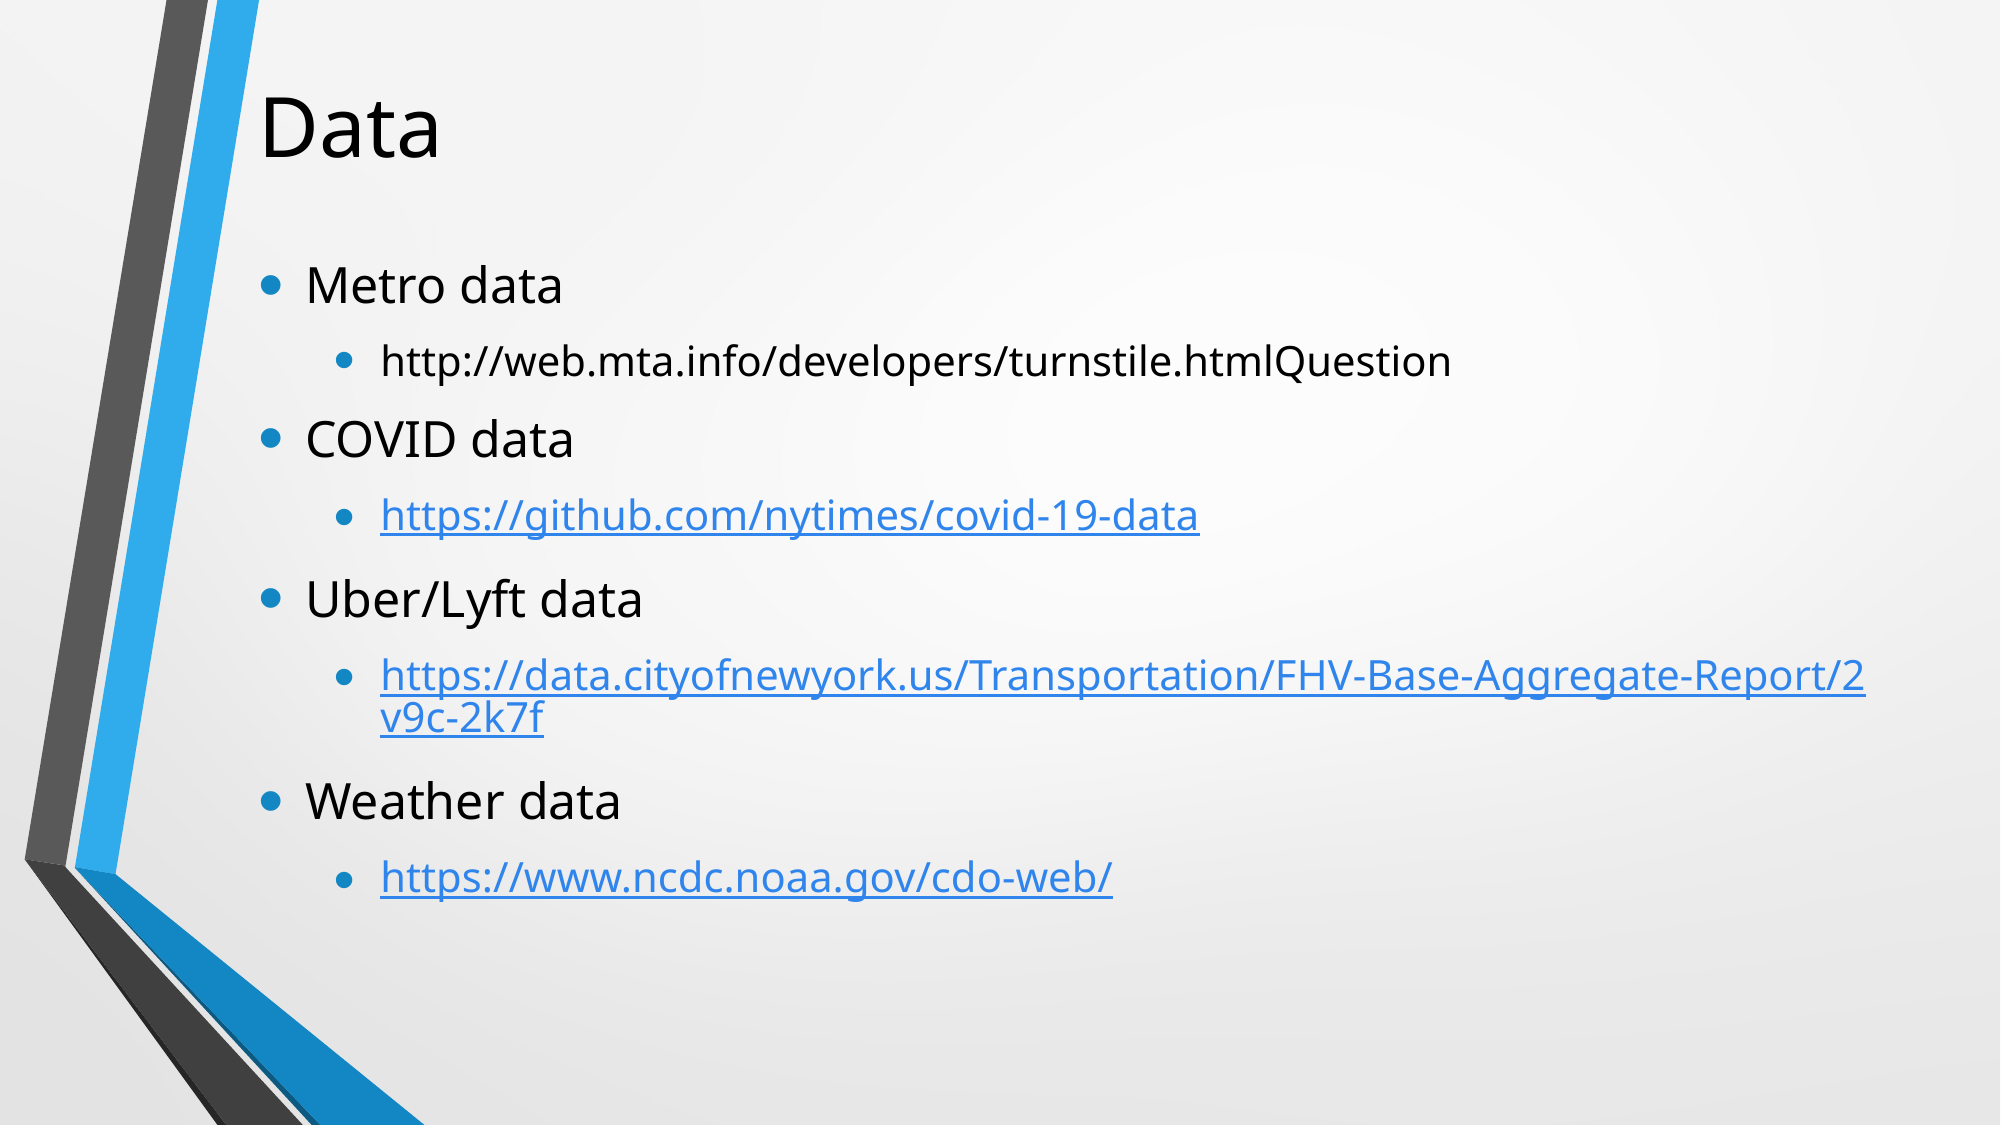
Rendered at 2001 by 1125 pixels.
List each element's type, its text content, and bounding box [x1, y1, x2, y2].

title Data [243, 0, 1887, 202]
list Metro data http://web.mta.info/developers/turnstile.htmlQuestion COVID data https://github.com/nytimes/covid-19-data Uber/Lyft data https://data.cityofnewyork.us/Transportation/FHV-Base-Aggregate-Report/2v9c-2k7f Weather data https://www.ncdc.noaa.gov/cdo-web/ [243, 202, 1887, 1010]
